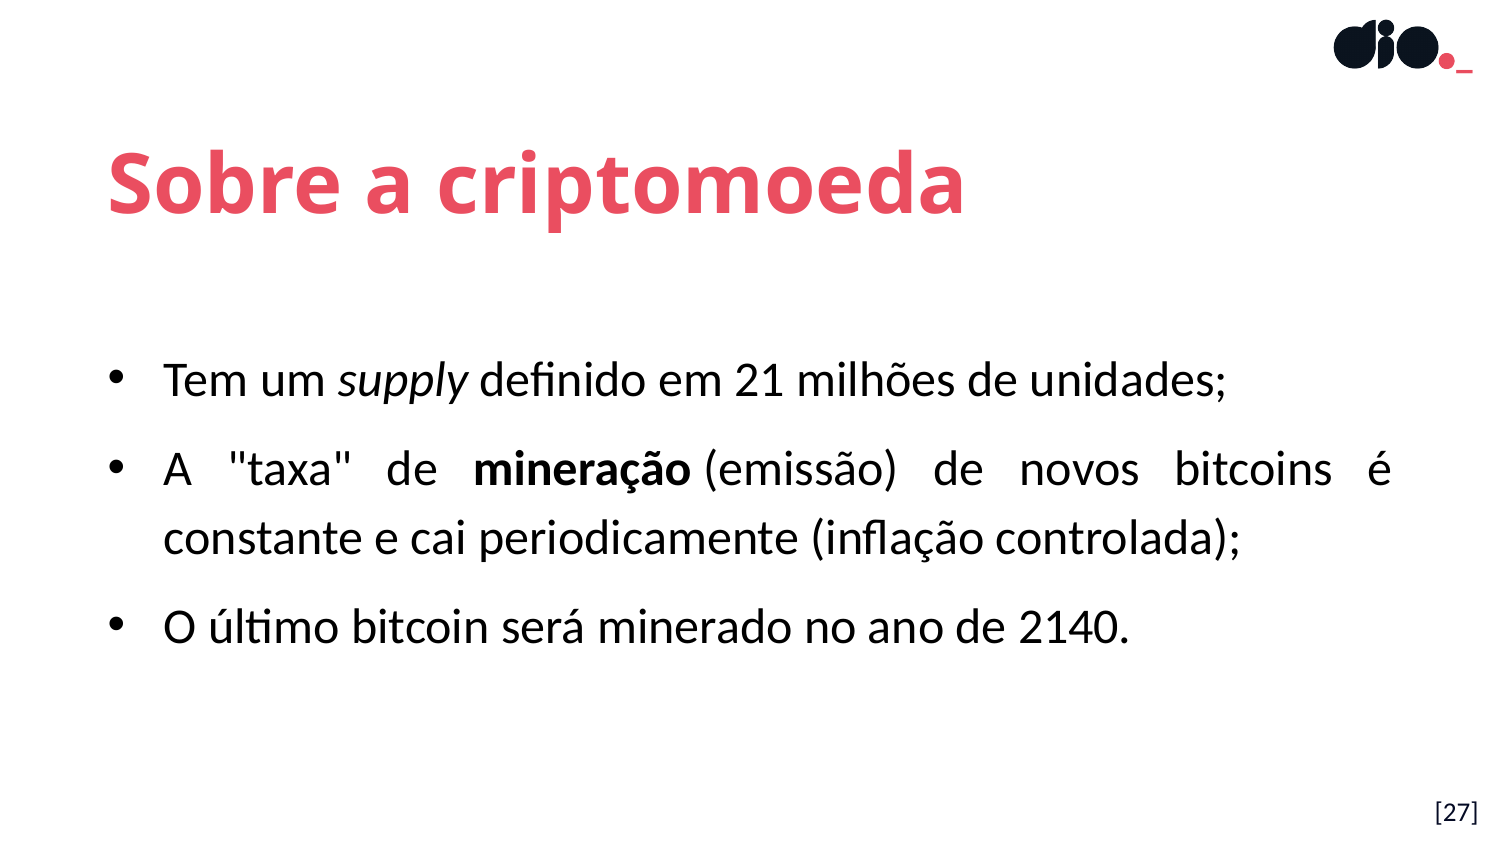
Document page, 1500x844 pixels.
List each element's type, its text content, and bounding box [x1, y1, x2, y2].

slide_number [27] [1403, 779, 1494, 844]
picture [1333, 19, 1473, 74]
text_box Sobre a criptomoeda [92, 104, 1408, 243]
text_box Tem um supply definido em 21 milhões de unidades; A "taxa" de mineração (emissão) de novos bitcoins é constante e cai periodicamente (inflação controlada); O último bitcoin será minerado no ano de 2140. [92, 243, 1408, 749]
